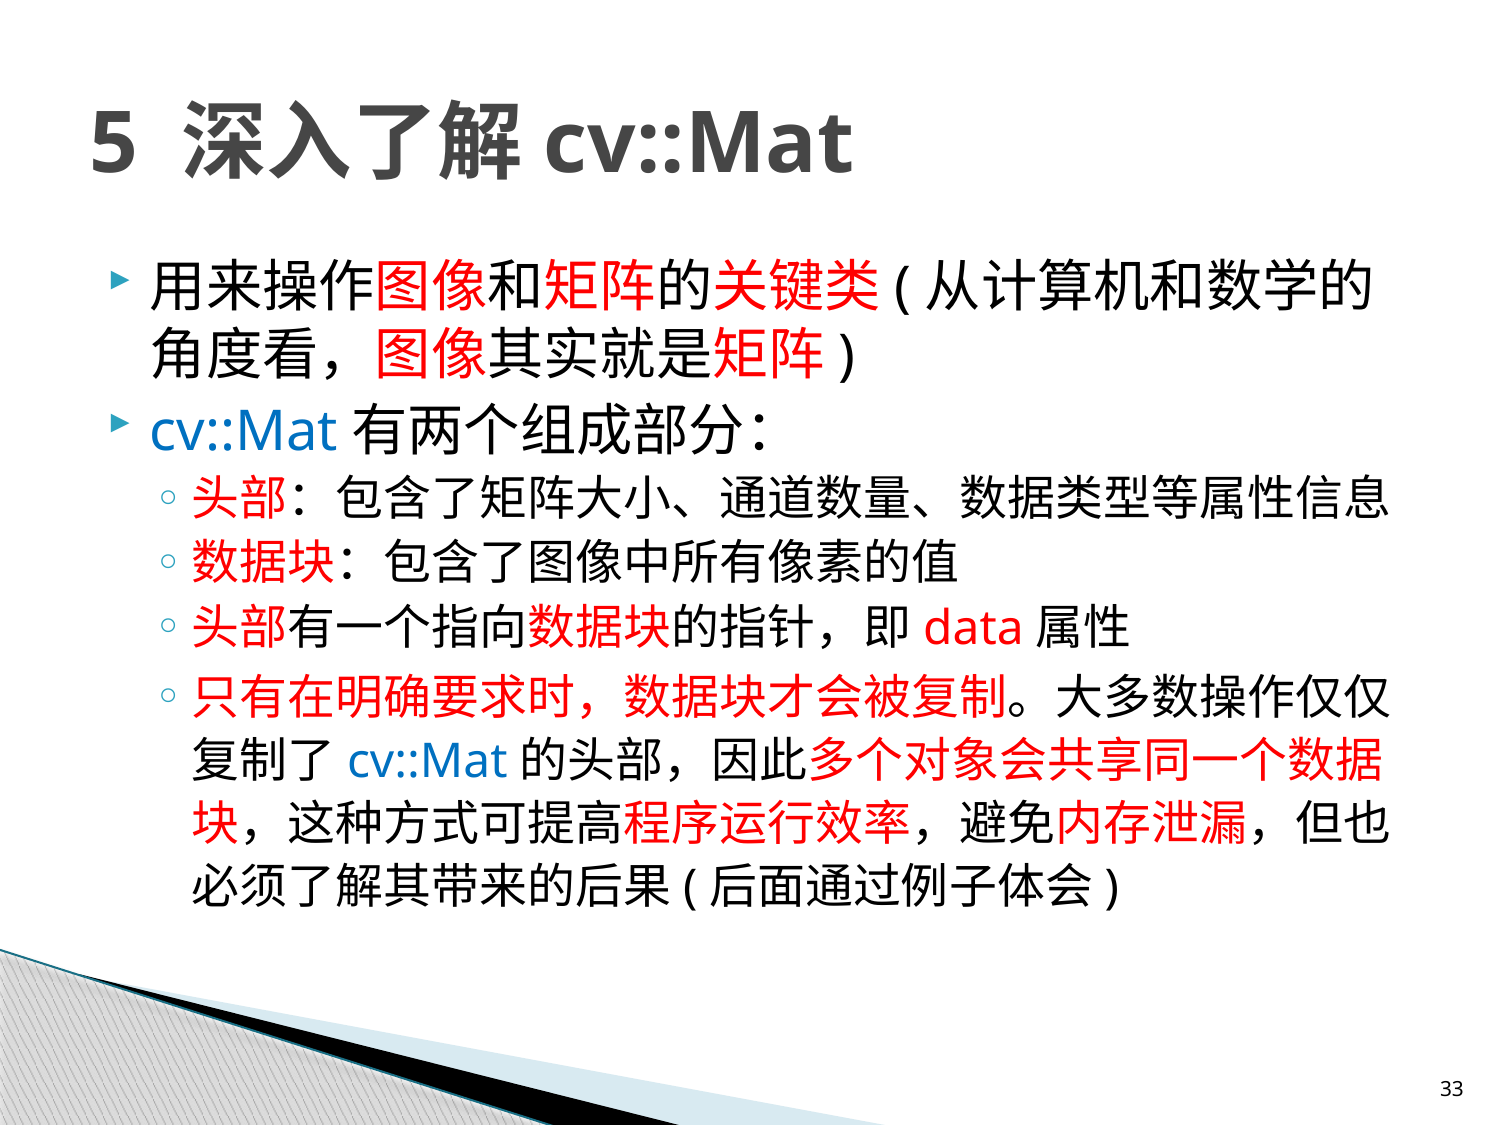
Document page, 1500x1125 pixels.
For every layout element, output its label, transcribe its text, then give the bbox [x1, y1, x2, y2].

title 5 深入了解cv::Mat [75, 45, 1425, 233]
list 用来操作图像和矩阵的关键类(从计算机和数学的角度看，图像其实就是矩阵) cv::Mat有两个组成部分： 头部：包含了矩阵大小、通道数量、数据类型等属性信息 数据块：包含了图像中所有像素的值 头部有一个指向数据块的指针，即data属性 只有在明确要求时，数据块才会被复制。大多数操作仅仅复制了cv::Mat的头部，因此多个对象会共享同一个数据块，这种方式可提高程序运行效率，避免内存泄漏，但也必须了解其带来的后果(后面通过例子体会) [75, 243, 1425, 986]
slide_number 33 [1418, 1051, 1479, 1112]
